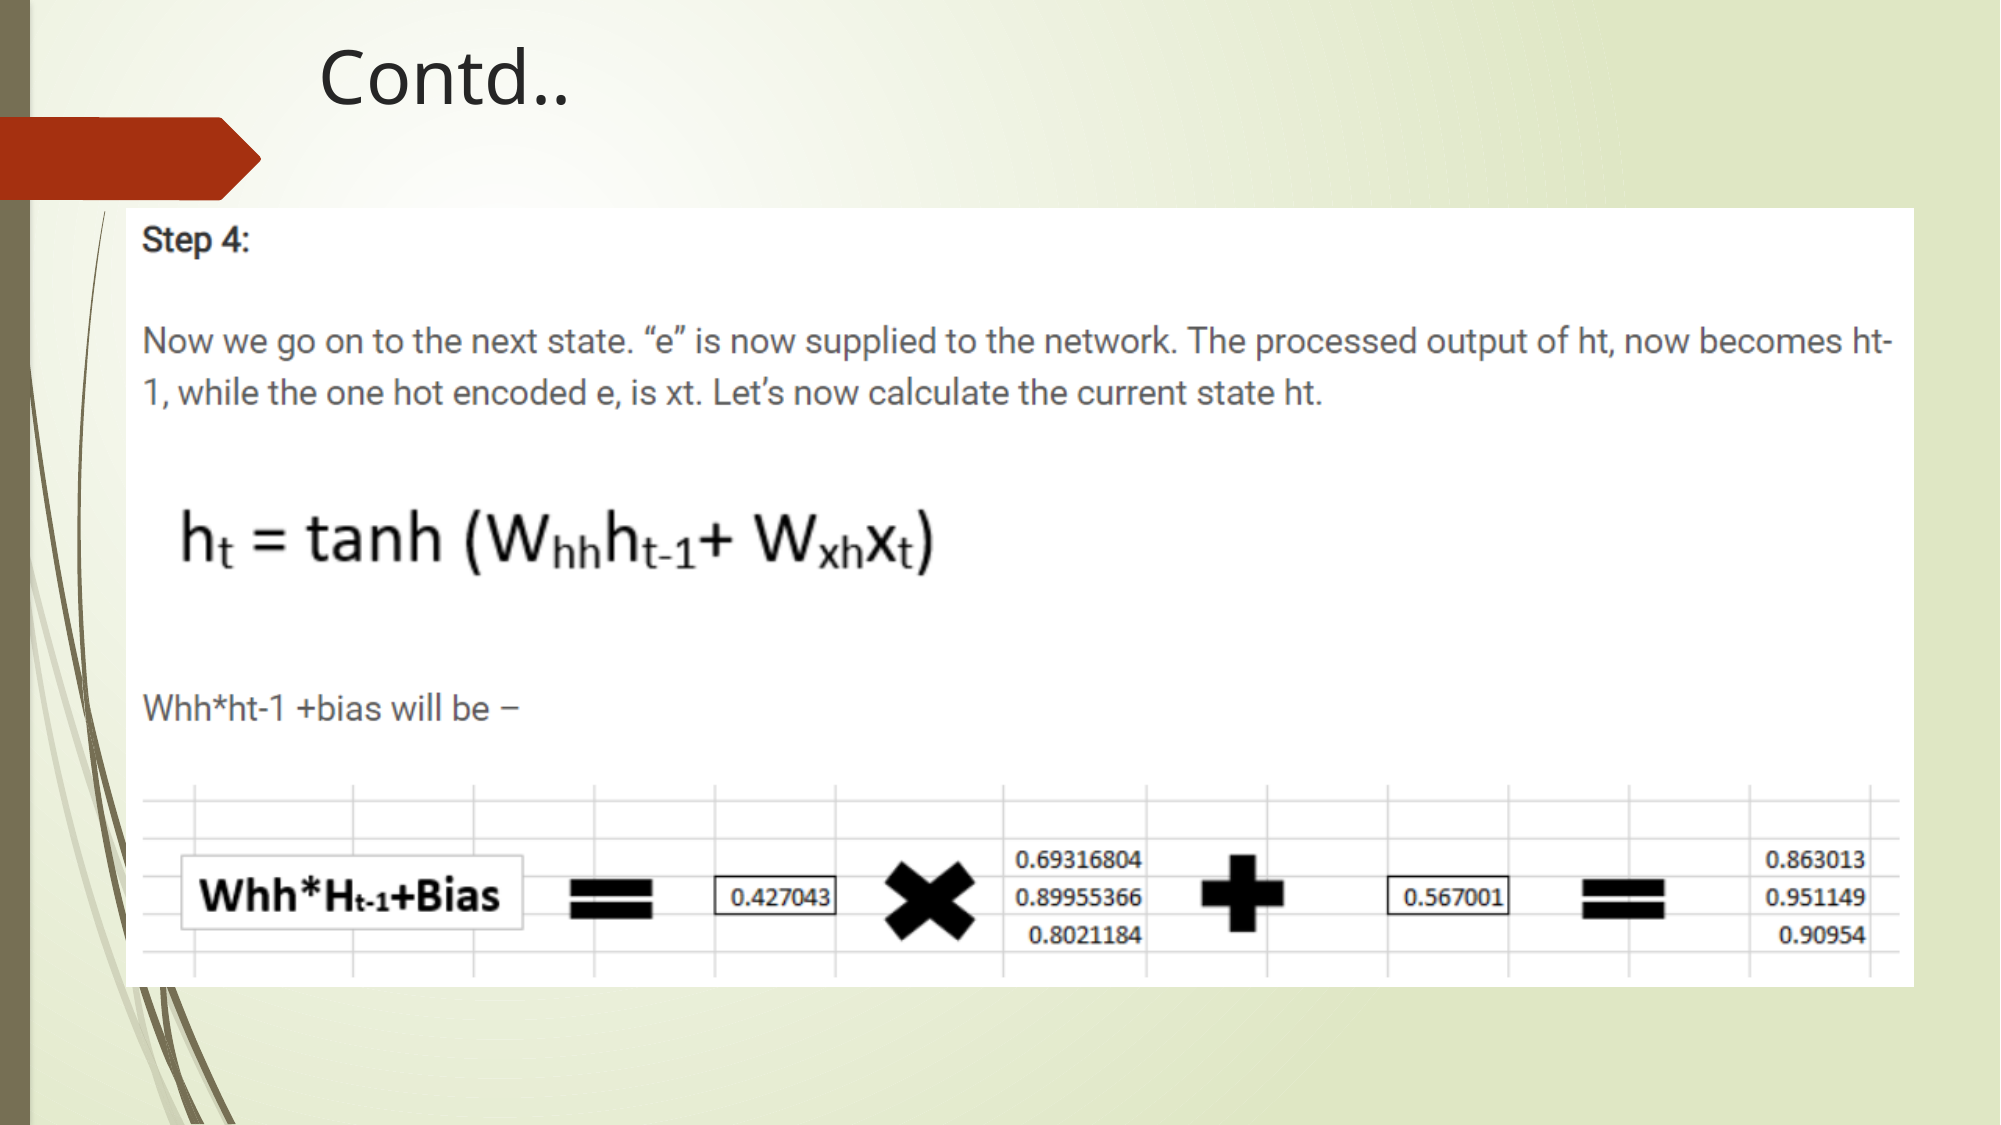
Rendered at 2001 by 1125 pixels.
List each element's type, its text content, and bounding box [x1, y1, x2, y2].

picture [125, 208, 1914, 987]
title Contd.. [303, 22, 1766, 180]
